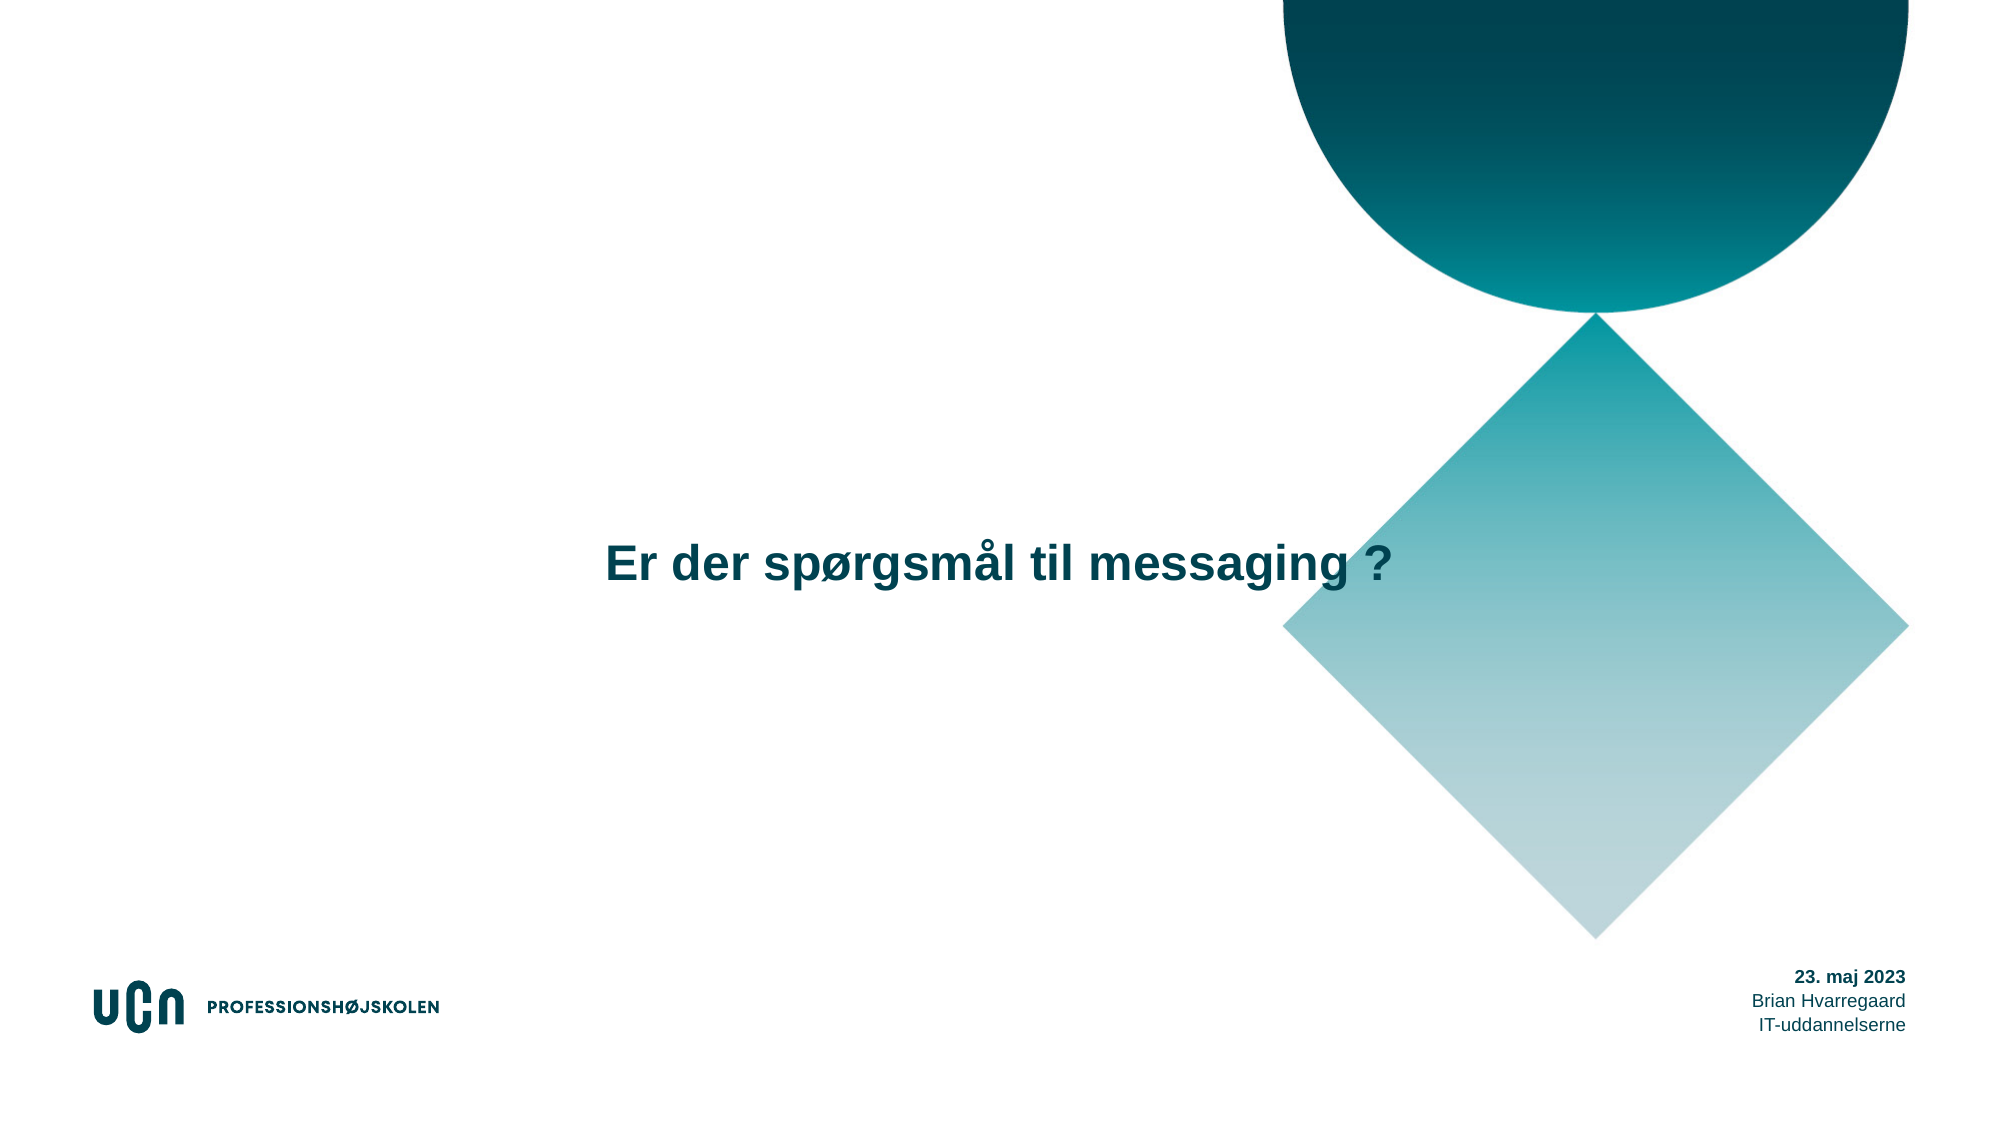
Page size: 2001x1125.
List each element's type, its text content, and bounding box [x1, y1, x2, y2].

picture [0, 0, 2001, 1125]
title Er der spørgsmål til messaging ? [457, 534, 1543, 591]
